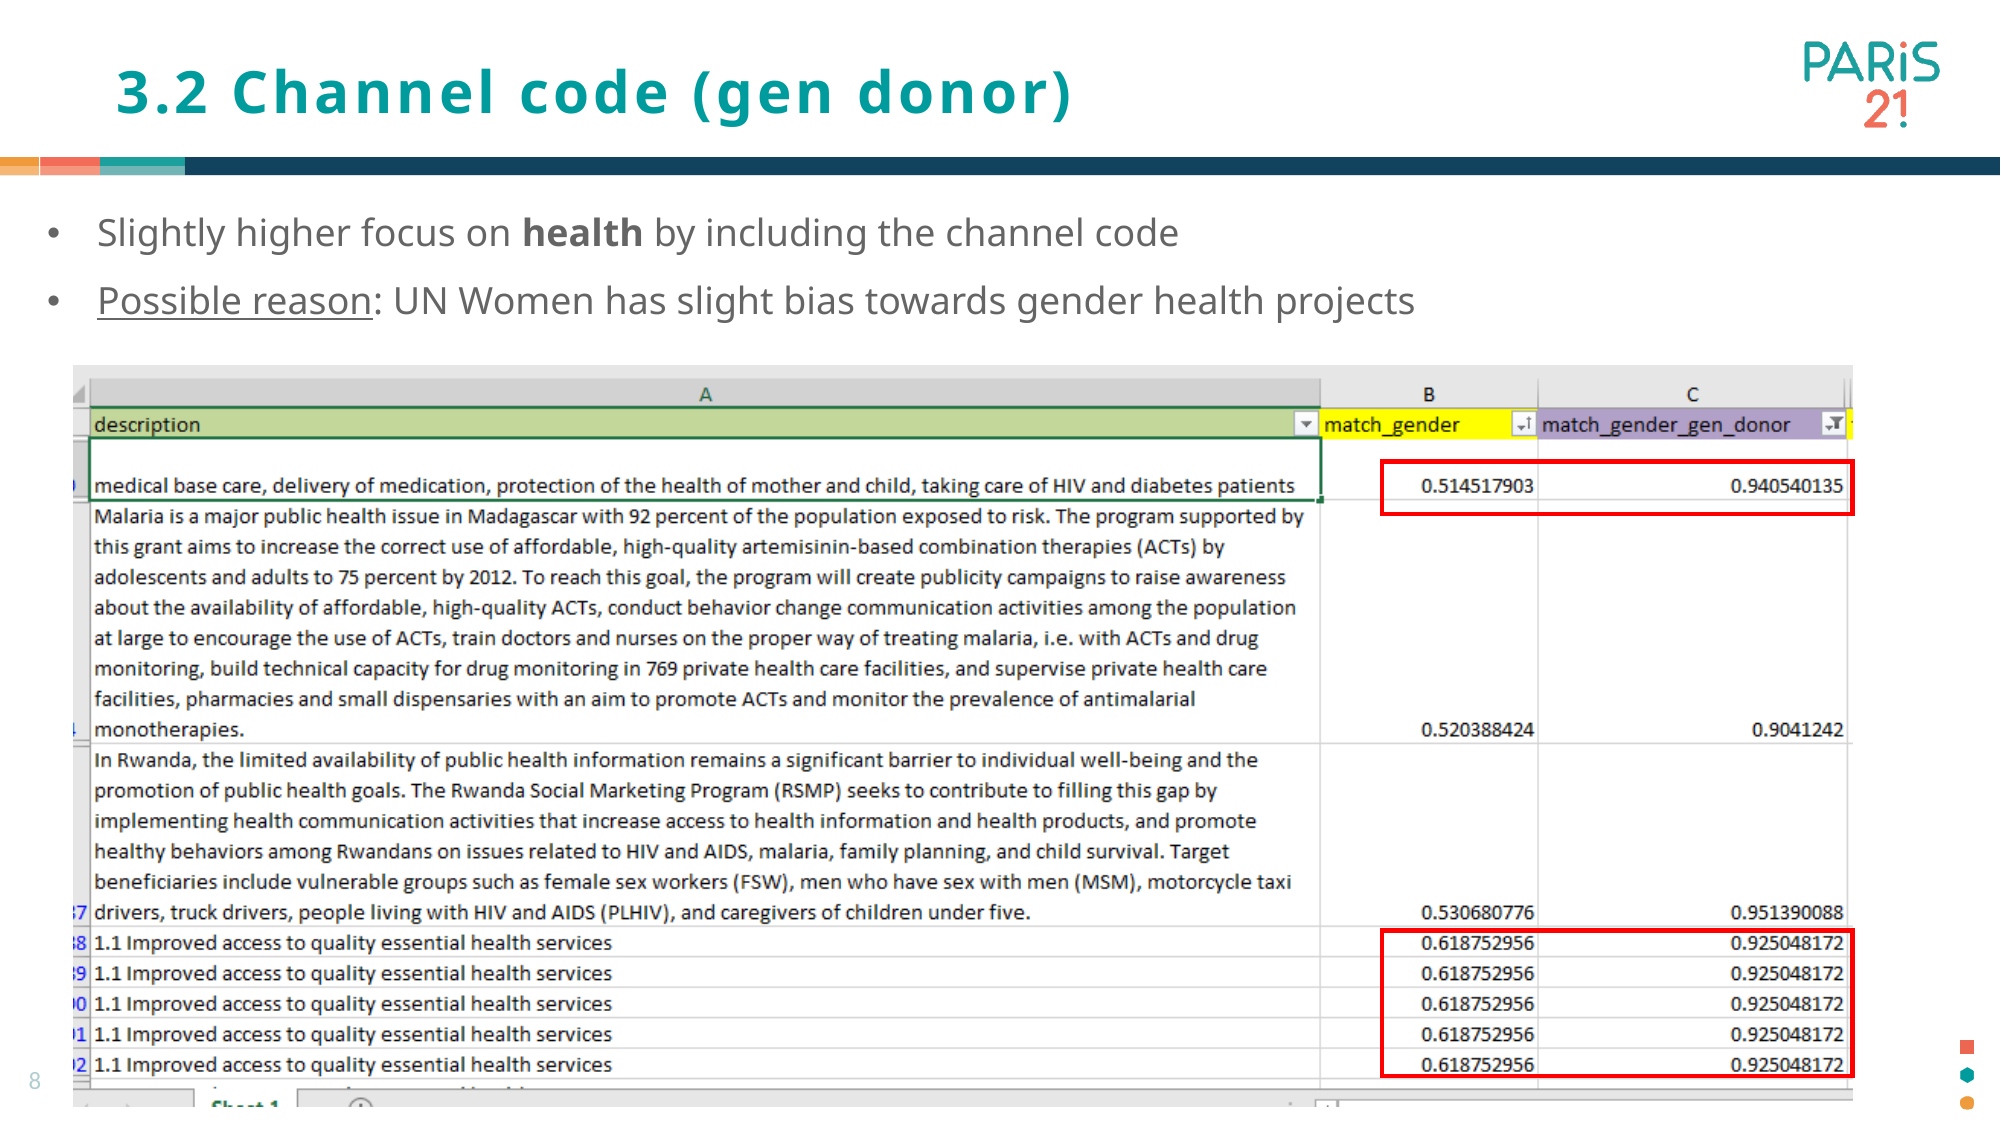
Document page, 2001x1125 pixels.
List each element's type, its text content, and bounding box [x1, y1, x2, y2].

slide_number 8 [13, 1049, 464, 1110]
title 3.2 Channel code (gen donor) [101, 0, 1774, 173]
list Slightly higher focus on health by including the channel code Possible reason: UN Women has slight bias towards gender health projects [32, 202, 1954, 335]
picture [0, 0, 2000, 1125]
